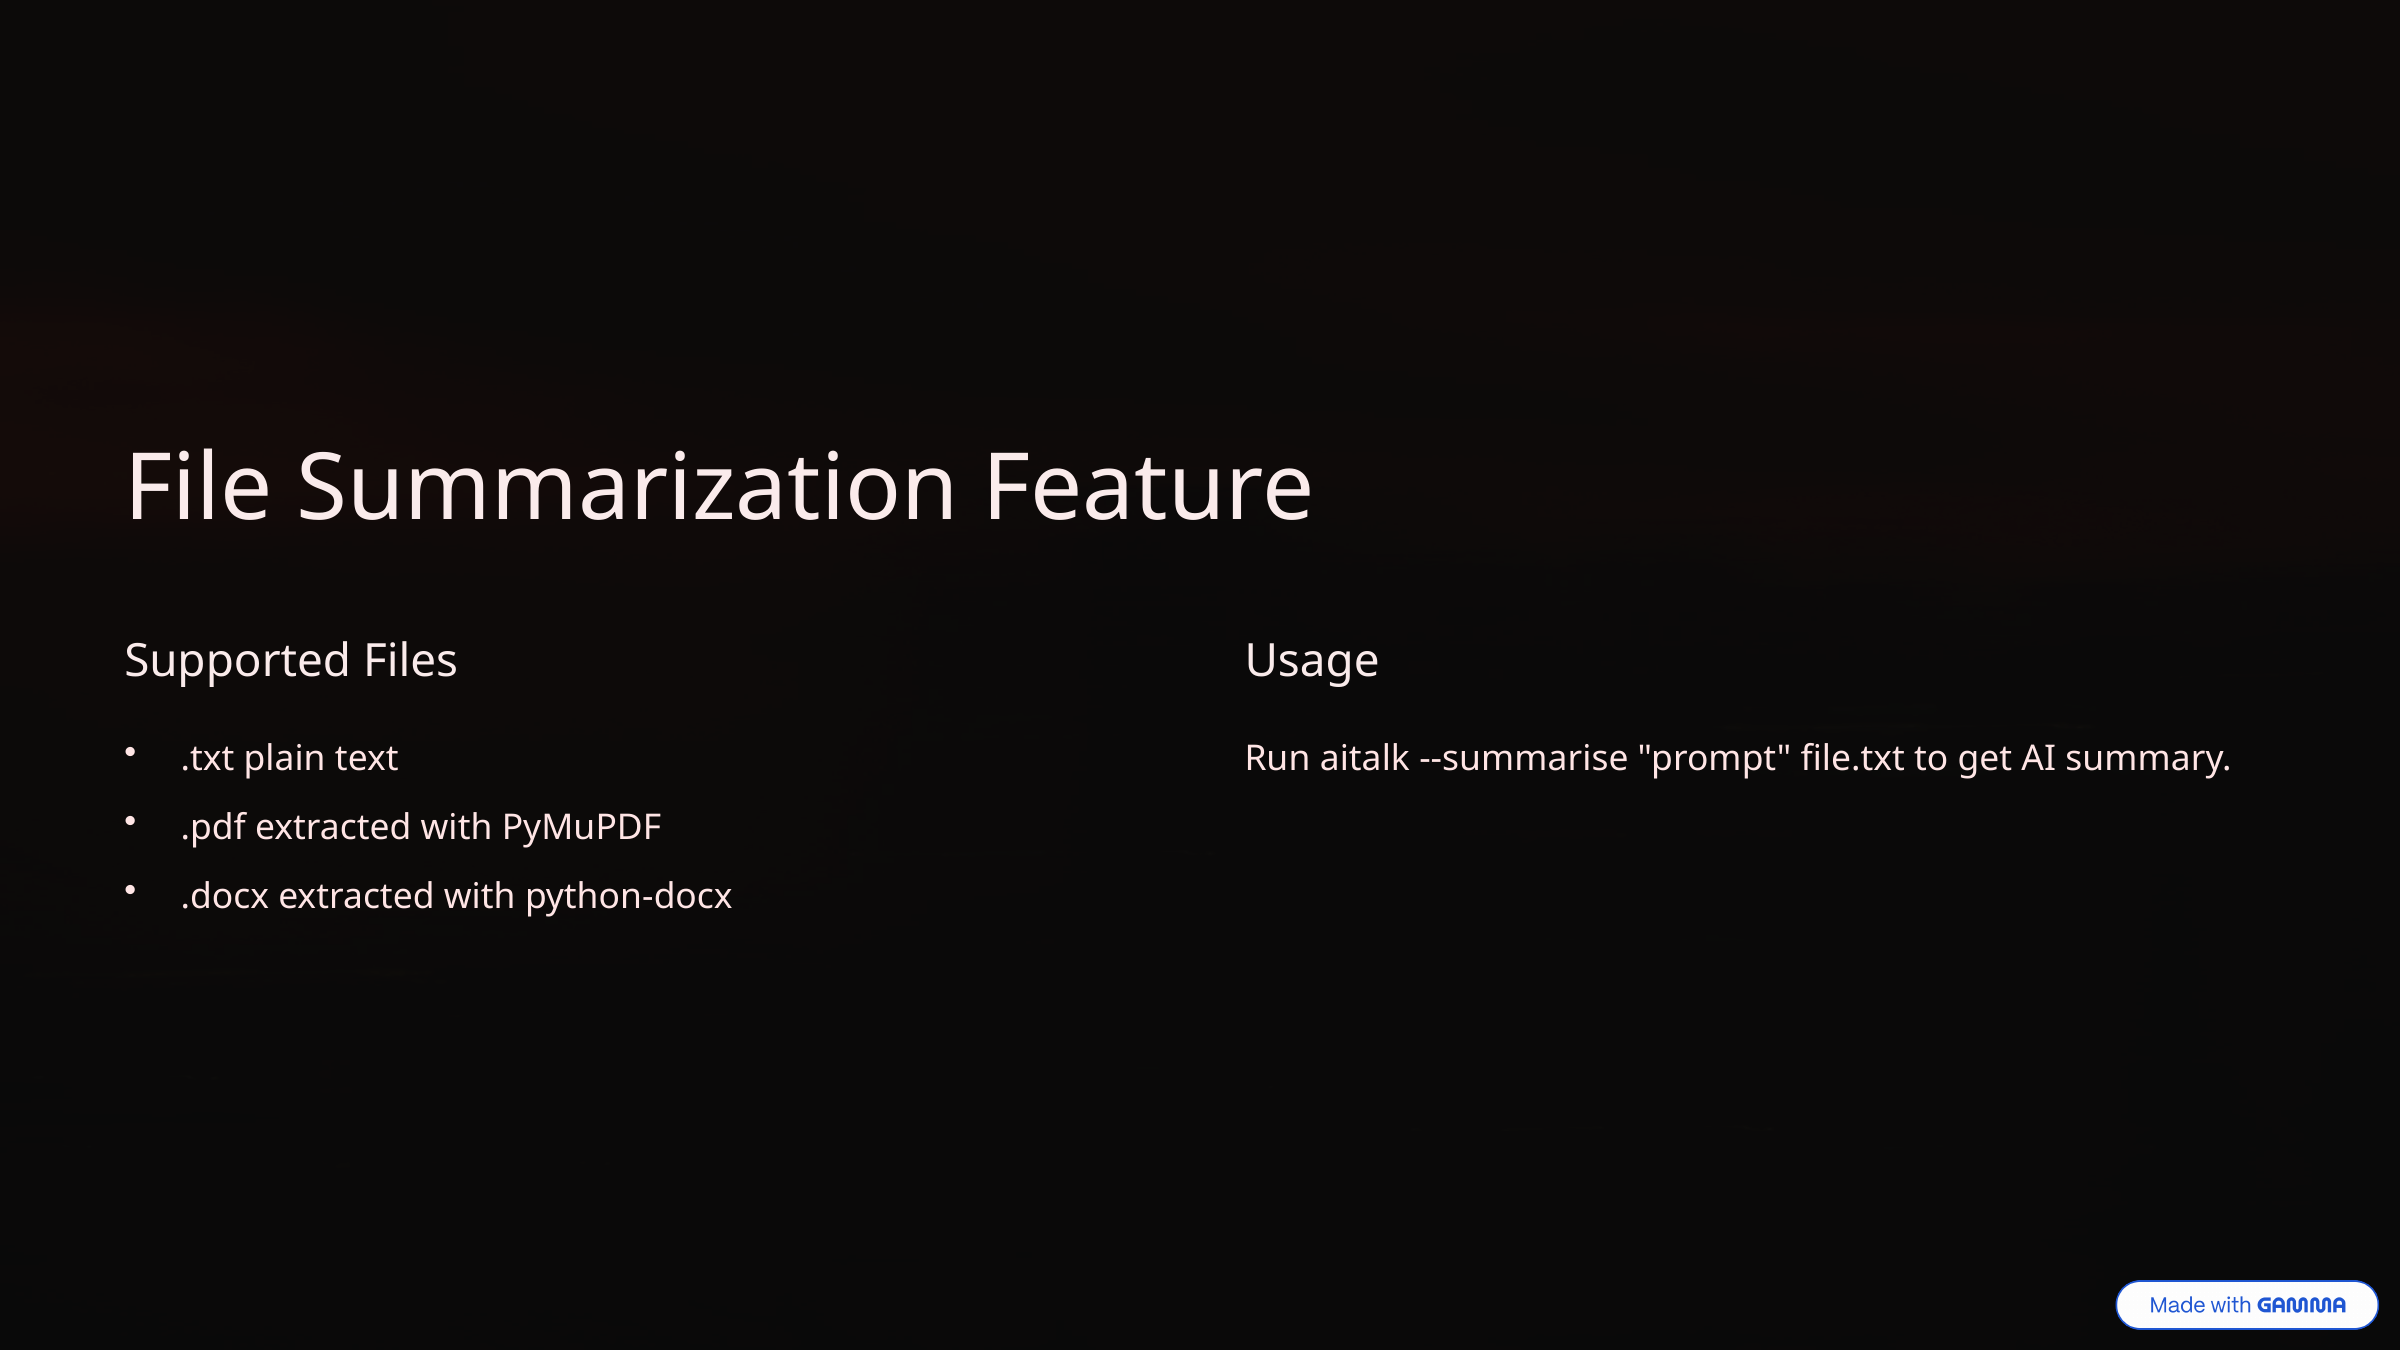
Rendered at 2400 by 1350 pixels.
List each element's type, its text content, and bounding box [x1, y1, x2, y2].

text_box File Summarization Feature [124, 421, 1681, 538]
text_box .pdf extracted with PyMuPDF [124, 790, 1157, 848]
picture [2106, 1271, 2389, 1339]
text_box Run aitalk --summarise "prompt" file.txt to get AI summary. [1244, 720, 2277, 778]
text_box .txt plain text [124, 720, 1157, 778]
text_box .docx extracted with python-docx [124, 859, 1157, 917]
text_box Supported Files [124, 626, 592, 686]
text_box Usage [1244, 626, 1713, 686]
